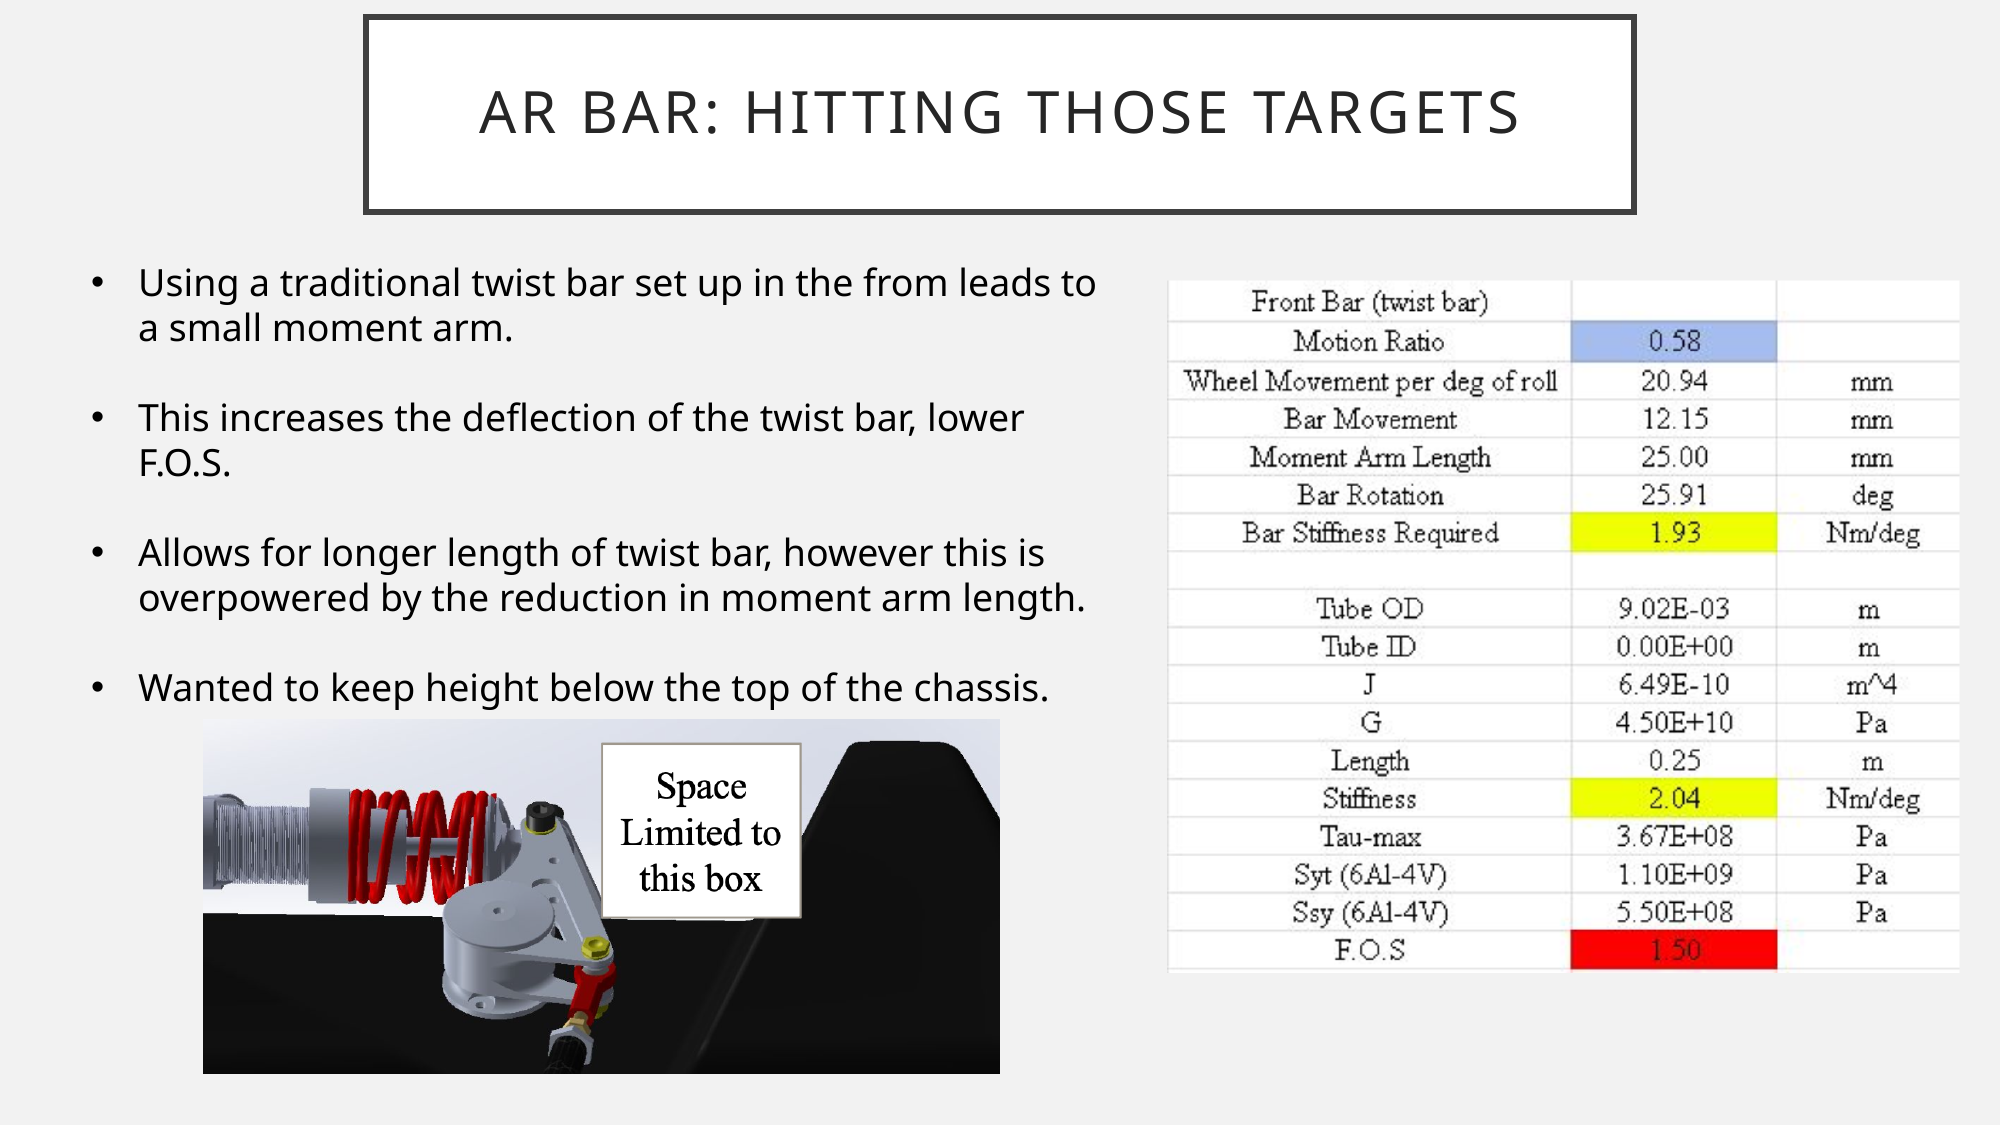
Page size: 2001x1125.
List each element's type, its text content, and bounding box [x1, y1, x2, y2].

title AR Bar: HITTING THOSE targets [363, 14, 1637, 215]
picture [197, 714, 1000, 1076]
picture [1161, 272, 1964, 973]
text_box Using a traditional twist bar set up in the from leads to a small moment arm. This increases the deflection of the twist bar, lower F.O.S. Allows for longer length of twist bar, however this is overpowered by the reduction in moment arm length. Wanted to keep height below the top of the chassis. [76, 251, 1133, 717]
